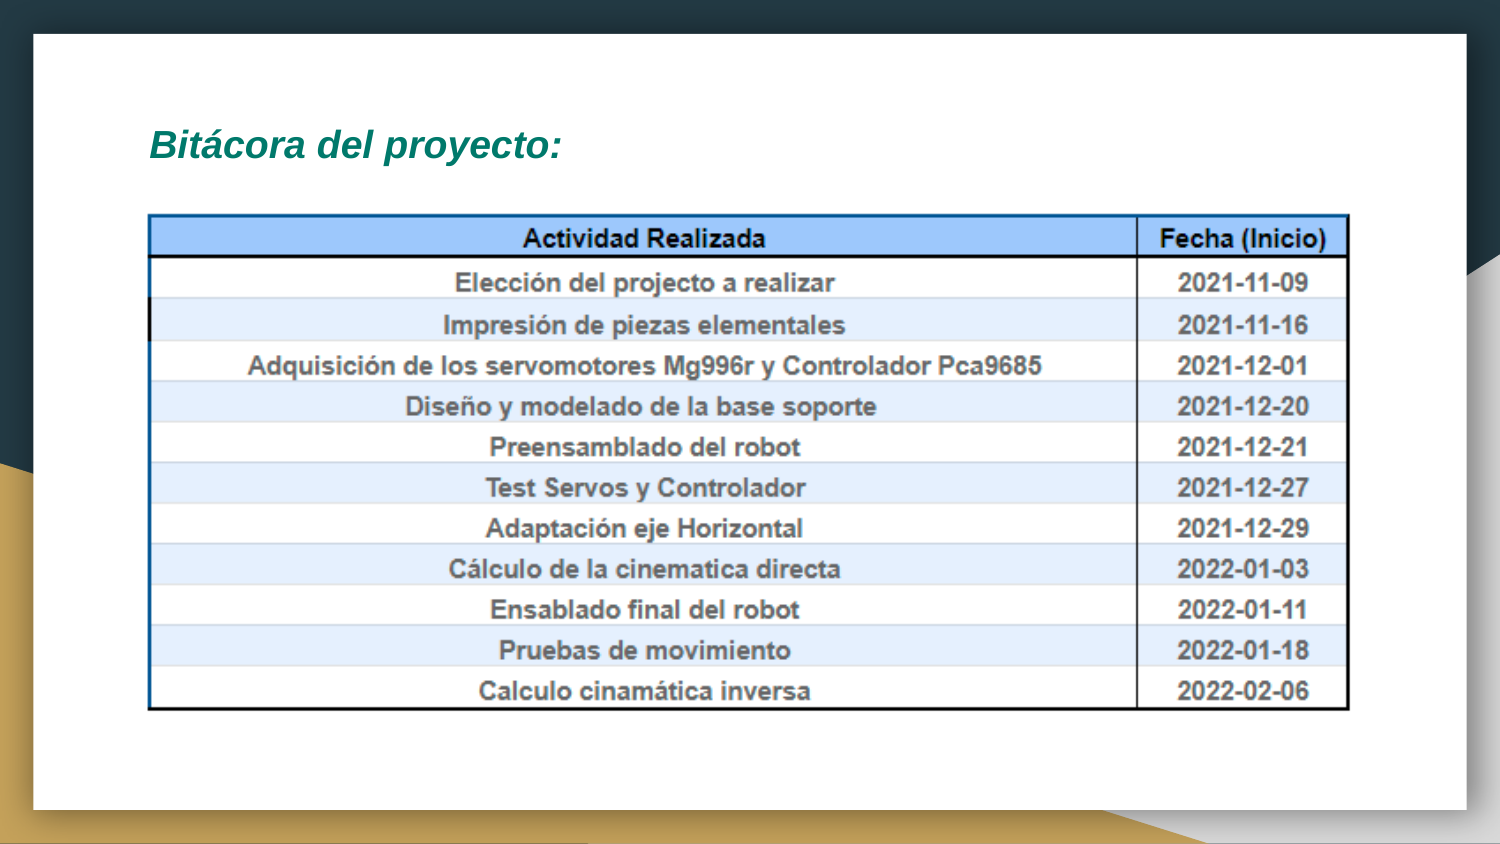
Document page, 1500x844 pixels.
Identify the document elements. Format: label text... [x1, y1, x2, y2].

title Bitácora del proyecto: [134, 97, 1366, 182]
picture [134, 202, 1366, 728]
